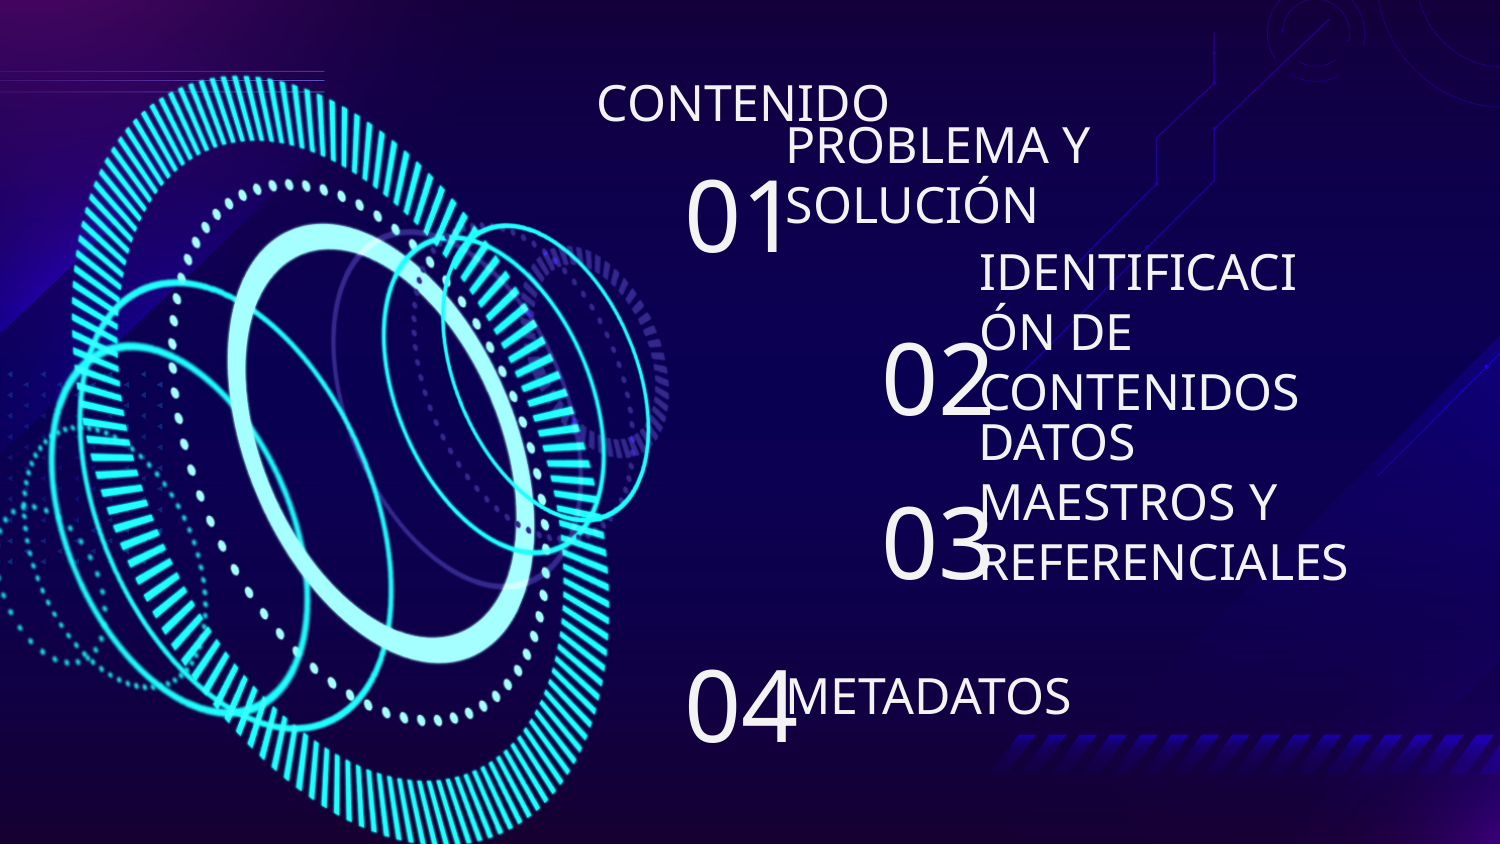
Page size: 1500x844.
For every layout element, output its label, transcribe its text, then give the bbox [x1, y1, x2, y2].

title METADATOS [956, 645, 1140, 741]
title DATOS MAESTROS Y REFERENCIALES [963, 510, 1406, 606]
title PROBLEMA Y SOLUCIÓN [956, 153, 1140, 249]
title CONTENIDO [119, 0, 1382, 147]
picture [0, 0, 1500, 844]
title 03 [956, 492, 1155, 587]
title 02 [956, 328, 1155, 424]
title IDENTIFICACIÓN DE CONTENIDOS [1010, 340, 1334, 436]
